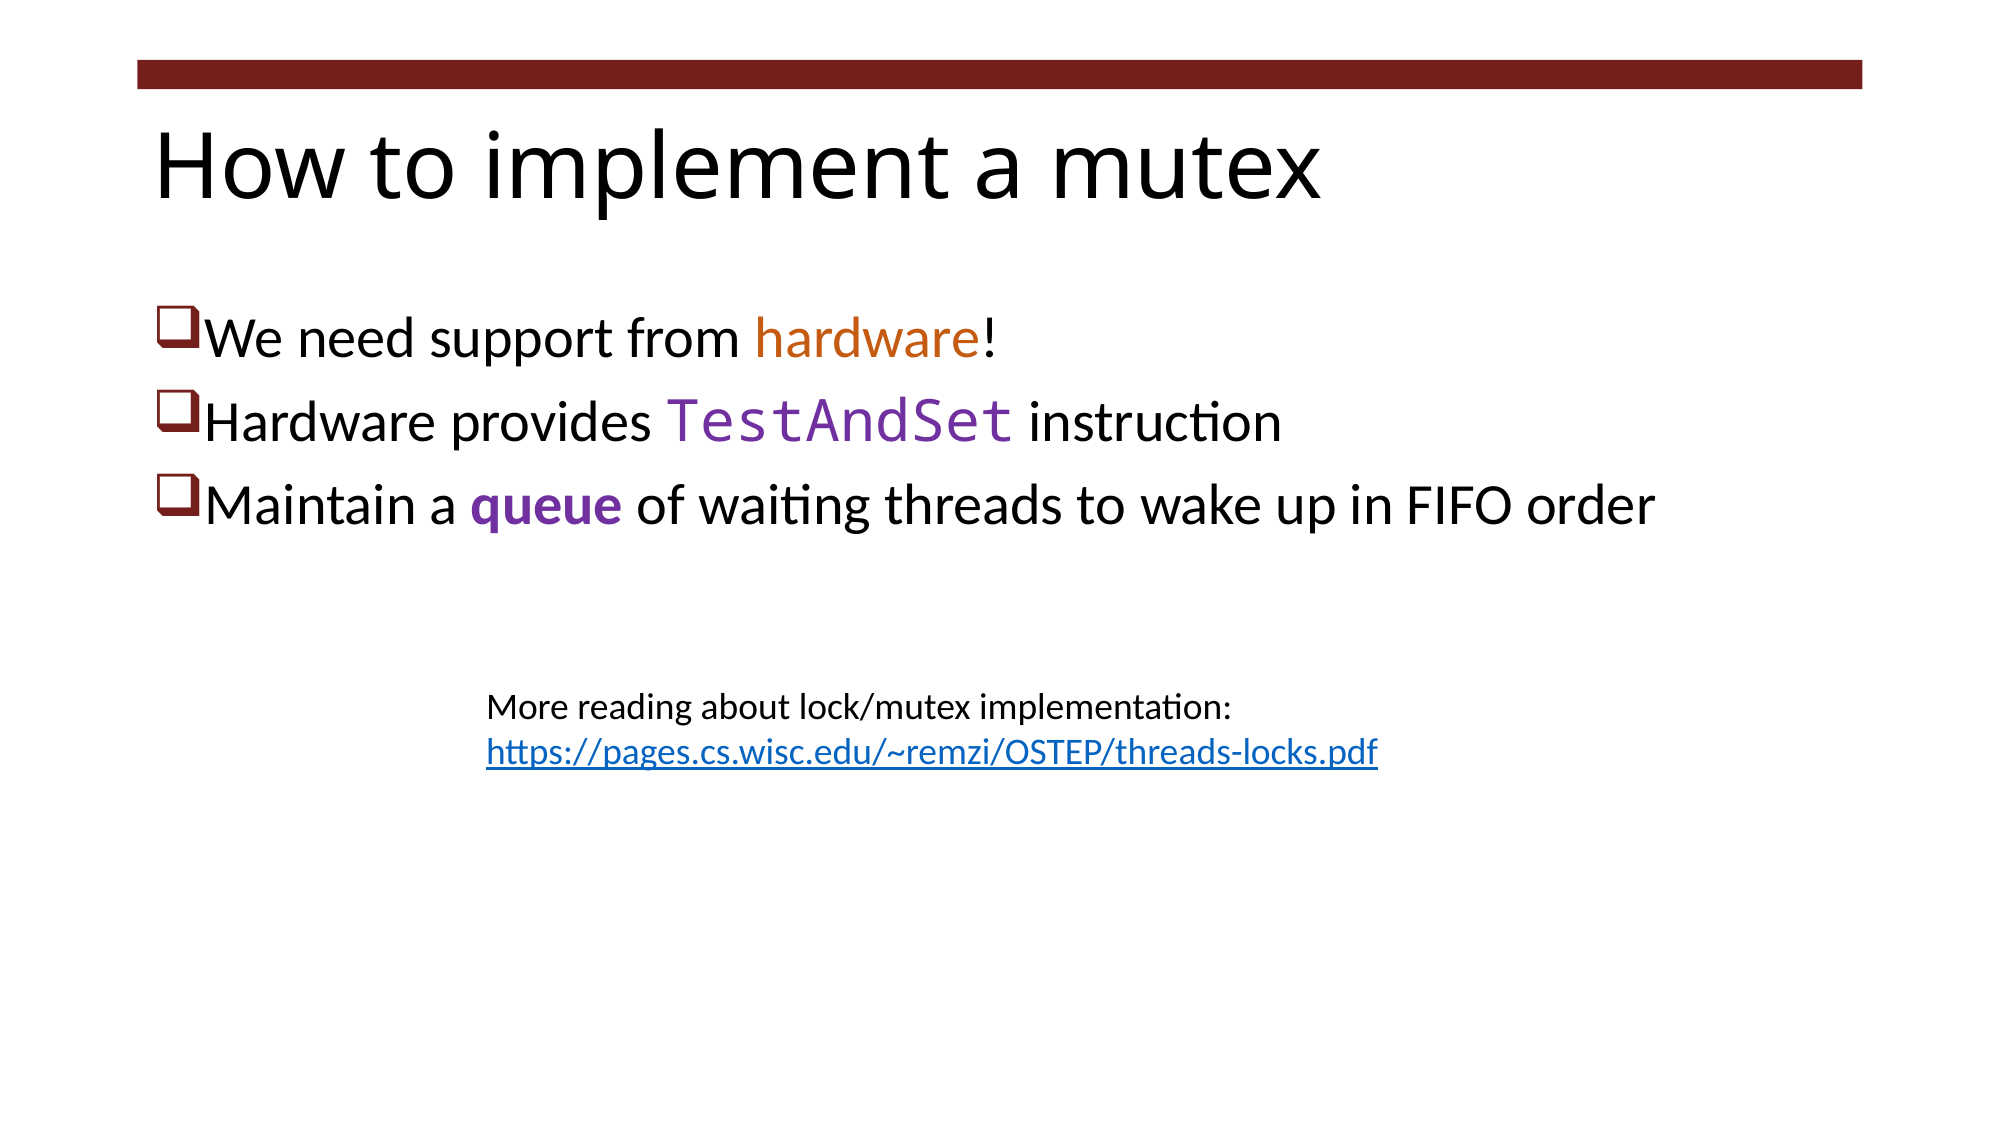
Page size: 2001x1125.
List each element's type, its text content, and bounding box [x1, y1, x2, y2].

text_box More reading about lock/mutex implementation: https://pages.cs.wisc.edu/~remzi/OSTEP/threads-locks.pdf [471, 674, 1394, 780]
title How to implement a mutex [137, 59, 1863, 278]
list We need support from hardware! Hardware provides TestAndSet instruction Maintain a queue of waiting threads to wake up in FIFO order [137, 299, 1863, 1103]
